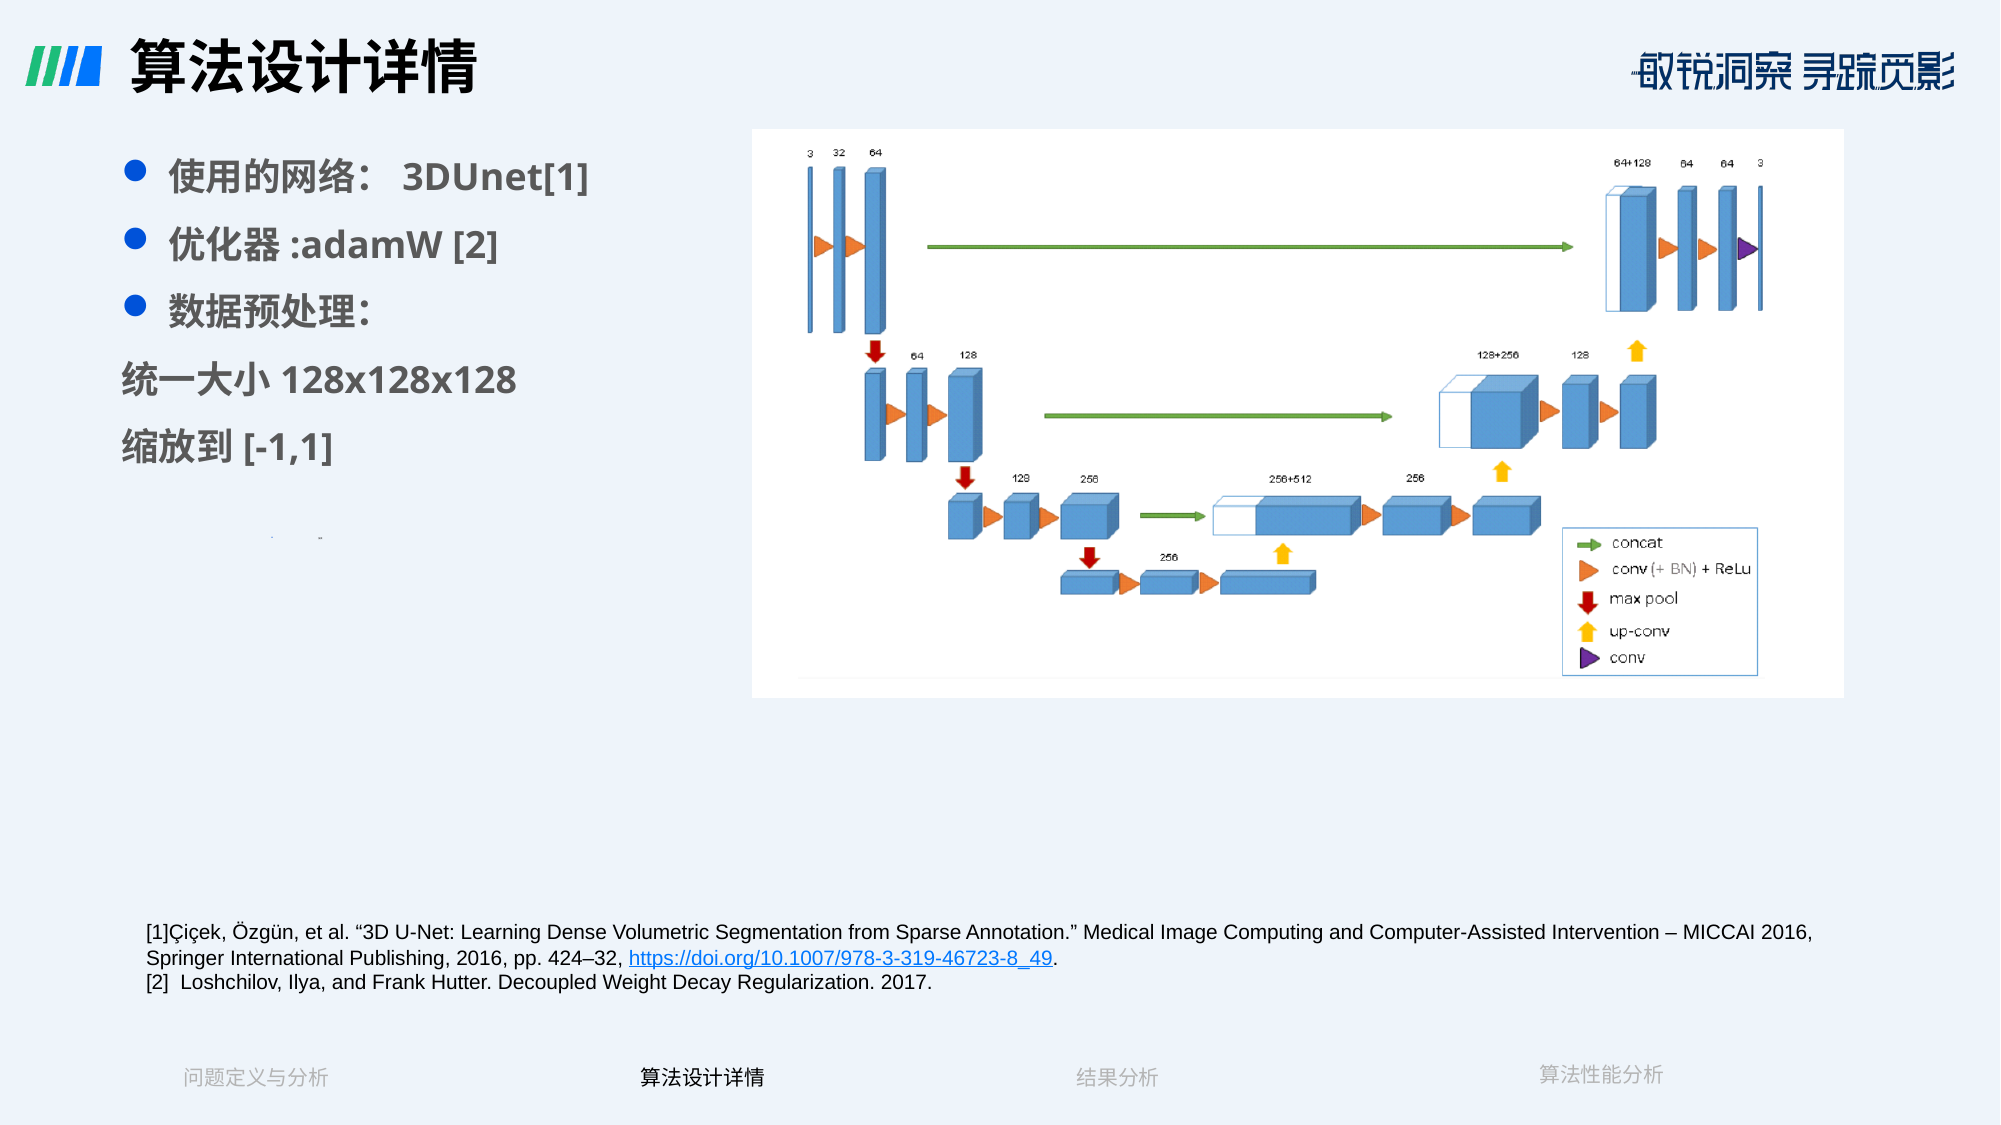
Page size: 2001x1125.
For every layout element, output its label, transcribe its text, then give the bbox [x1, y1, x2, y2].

picture [25, 46, 102, 86]
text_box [169, 1054, 1831, 1098]
picture [1631, 51, 1954, 90]
title 算法设计详情 [114, 17, 1625, 123]
text_box 使用的网络：3DUnet[1] 优化器:adamW [2] 数据预处理： 统一大小128x128x128 缩放到[-1,1] 复赛 [106, 123, 1844, 951]
picture [751, 129, 1844, 698]
text_box [1]Çiçek, Özgün, et al. “3D U-Net: Learning Dense Volumetric Segmentation from Sparse Annotation.” Medical Image Computing and Computer-Assisted Intervention – MICCAI 2016, Springer International Publishing, 2016, pp. 424–32, https://doi.org/10.1007/978-3-319-46723-8_49. [2] Loshchilov, Ilya, and Frank Hutter. Decoupled Weight Decay Regularization. 2017. [131, 911, 1869, 1027]
